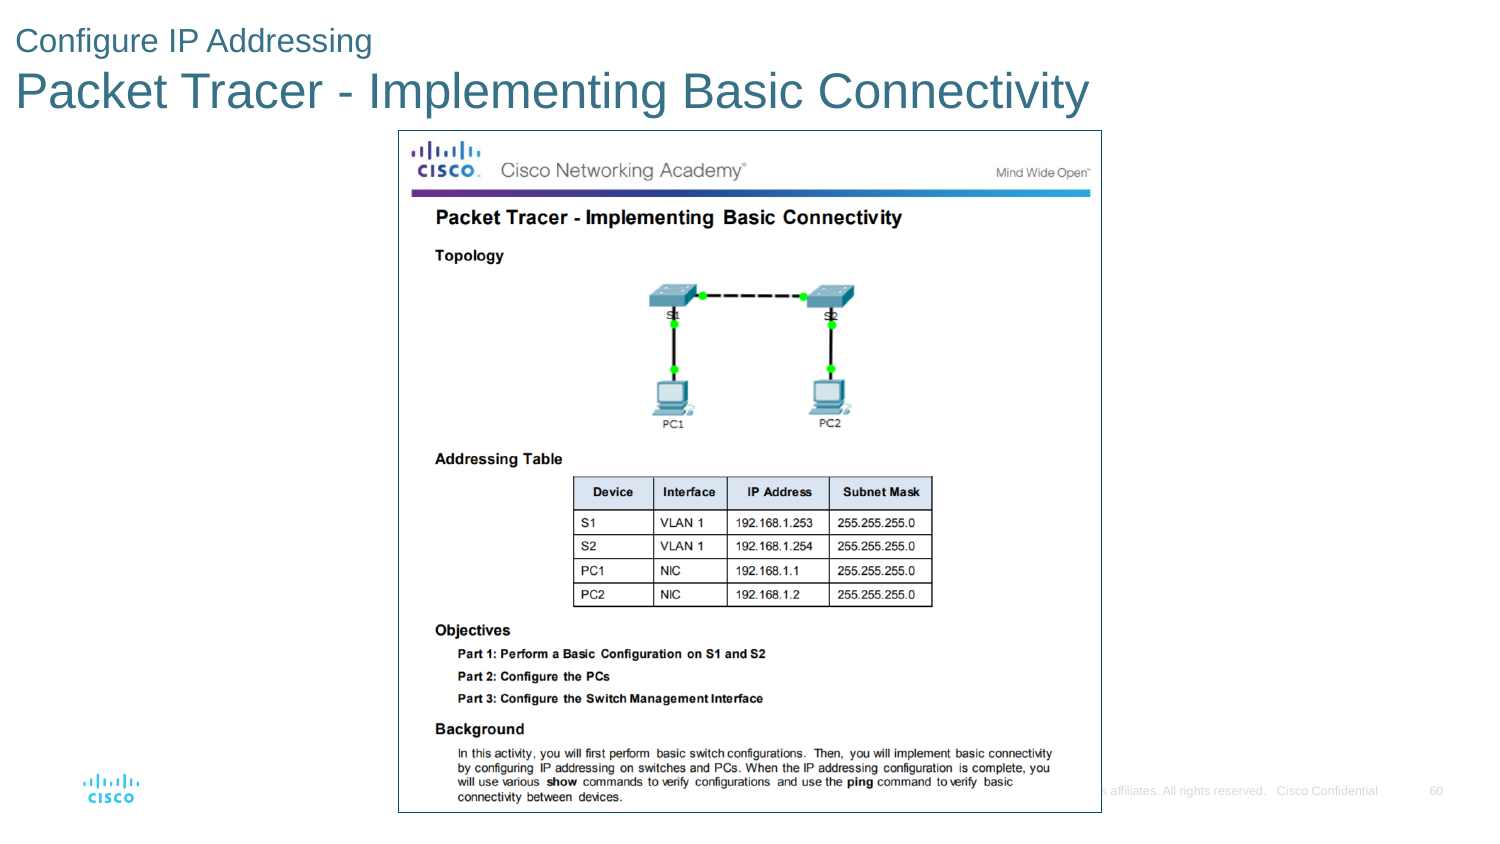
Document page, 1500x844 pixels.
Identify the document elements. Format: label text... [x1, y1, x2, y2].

title Configure IP Addressing Packet Tracer - Implementing Basic Connectivity [0, 6, 1500, 131]
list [398, 130, 1102, 813]
